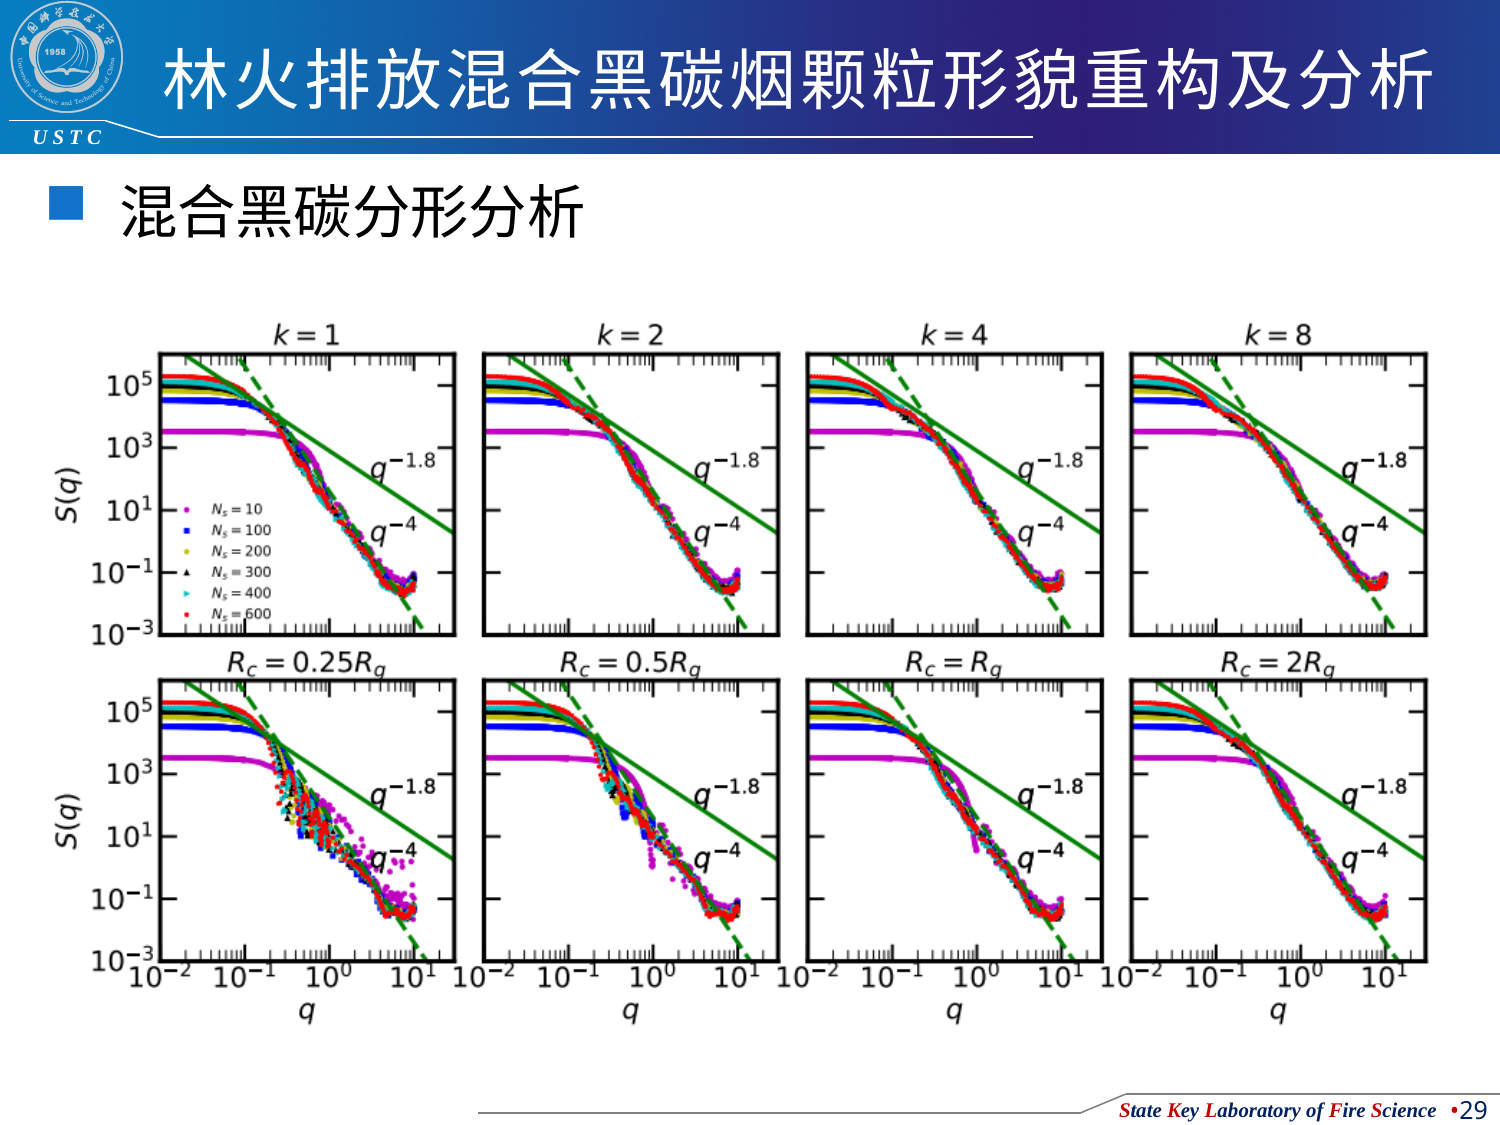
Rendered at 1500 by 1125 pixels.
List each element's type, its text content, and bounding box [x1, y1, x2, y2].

title 林火排放混合黑碳烟颗粒形貌重构及分析 [147, 30, 1500, 127]
list 混合黑碳分形分析 [29, 160, 1410, 312]
picture [0, 0, 1500, 154]
picture [4, 314, 1452, 1048]
